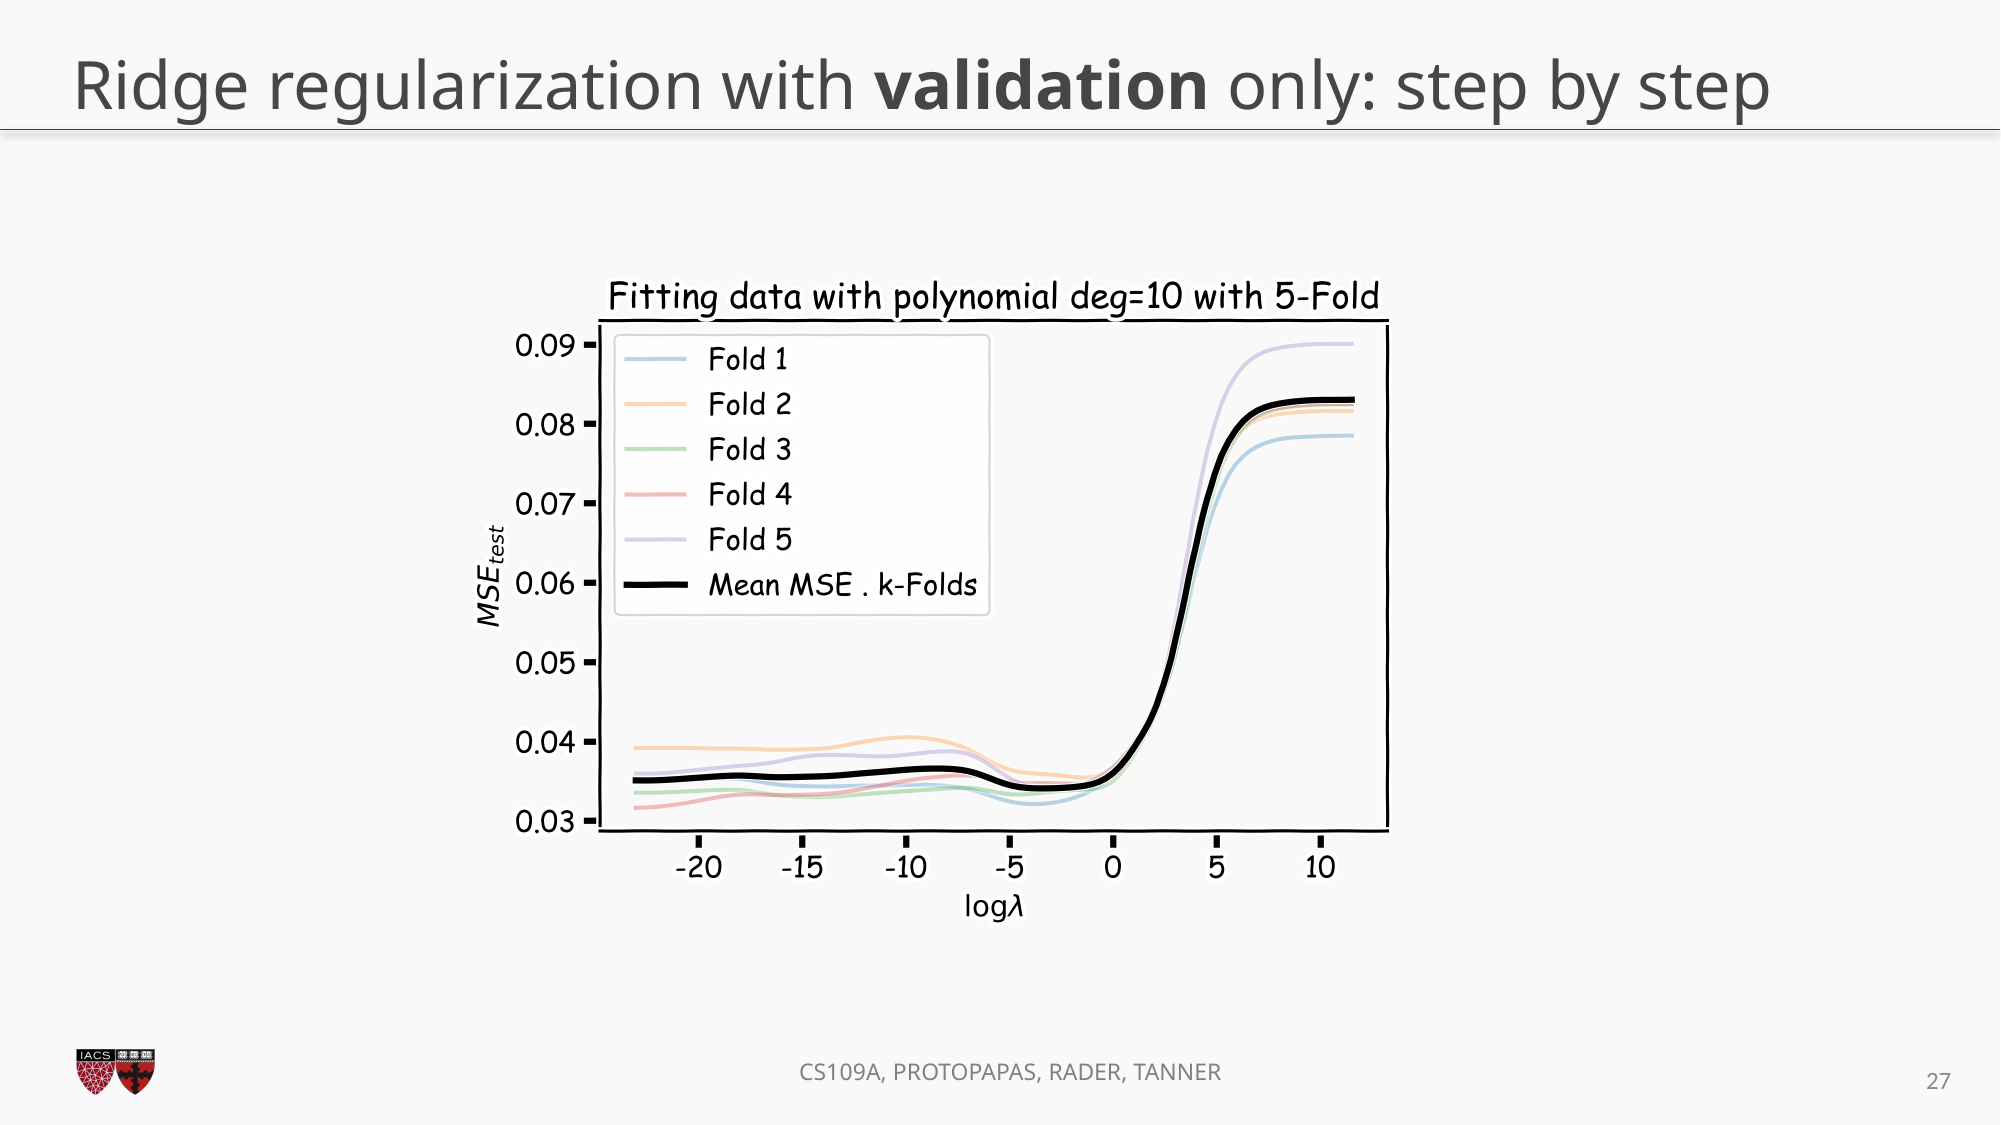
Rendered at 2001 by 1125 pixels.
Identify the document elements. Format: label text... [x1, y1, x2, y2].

picture [75, 1049, 155, 1095]
title Ridge regularization with validation only: step by step [57, 35, 1943, 162]
slide_number 27 [1500, 1050, 1967, 1110]
picture [374, 230, 1501, 981]
